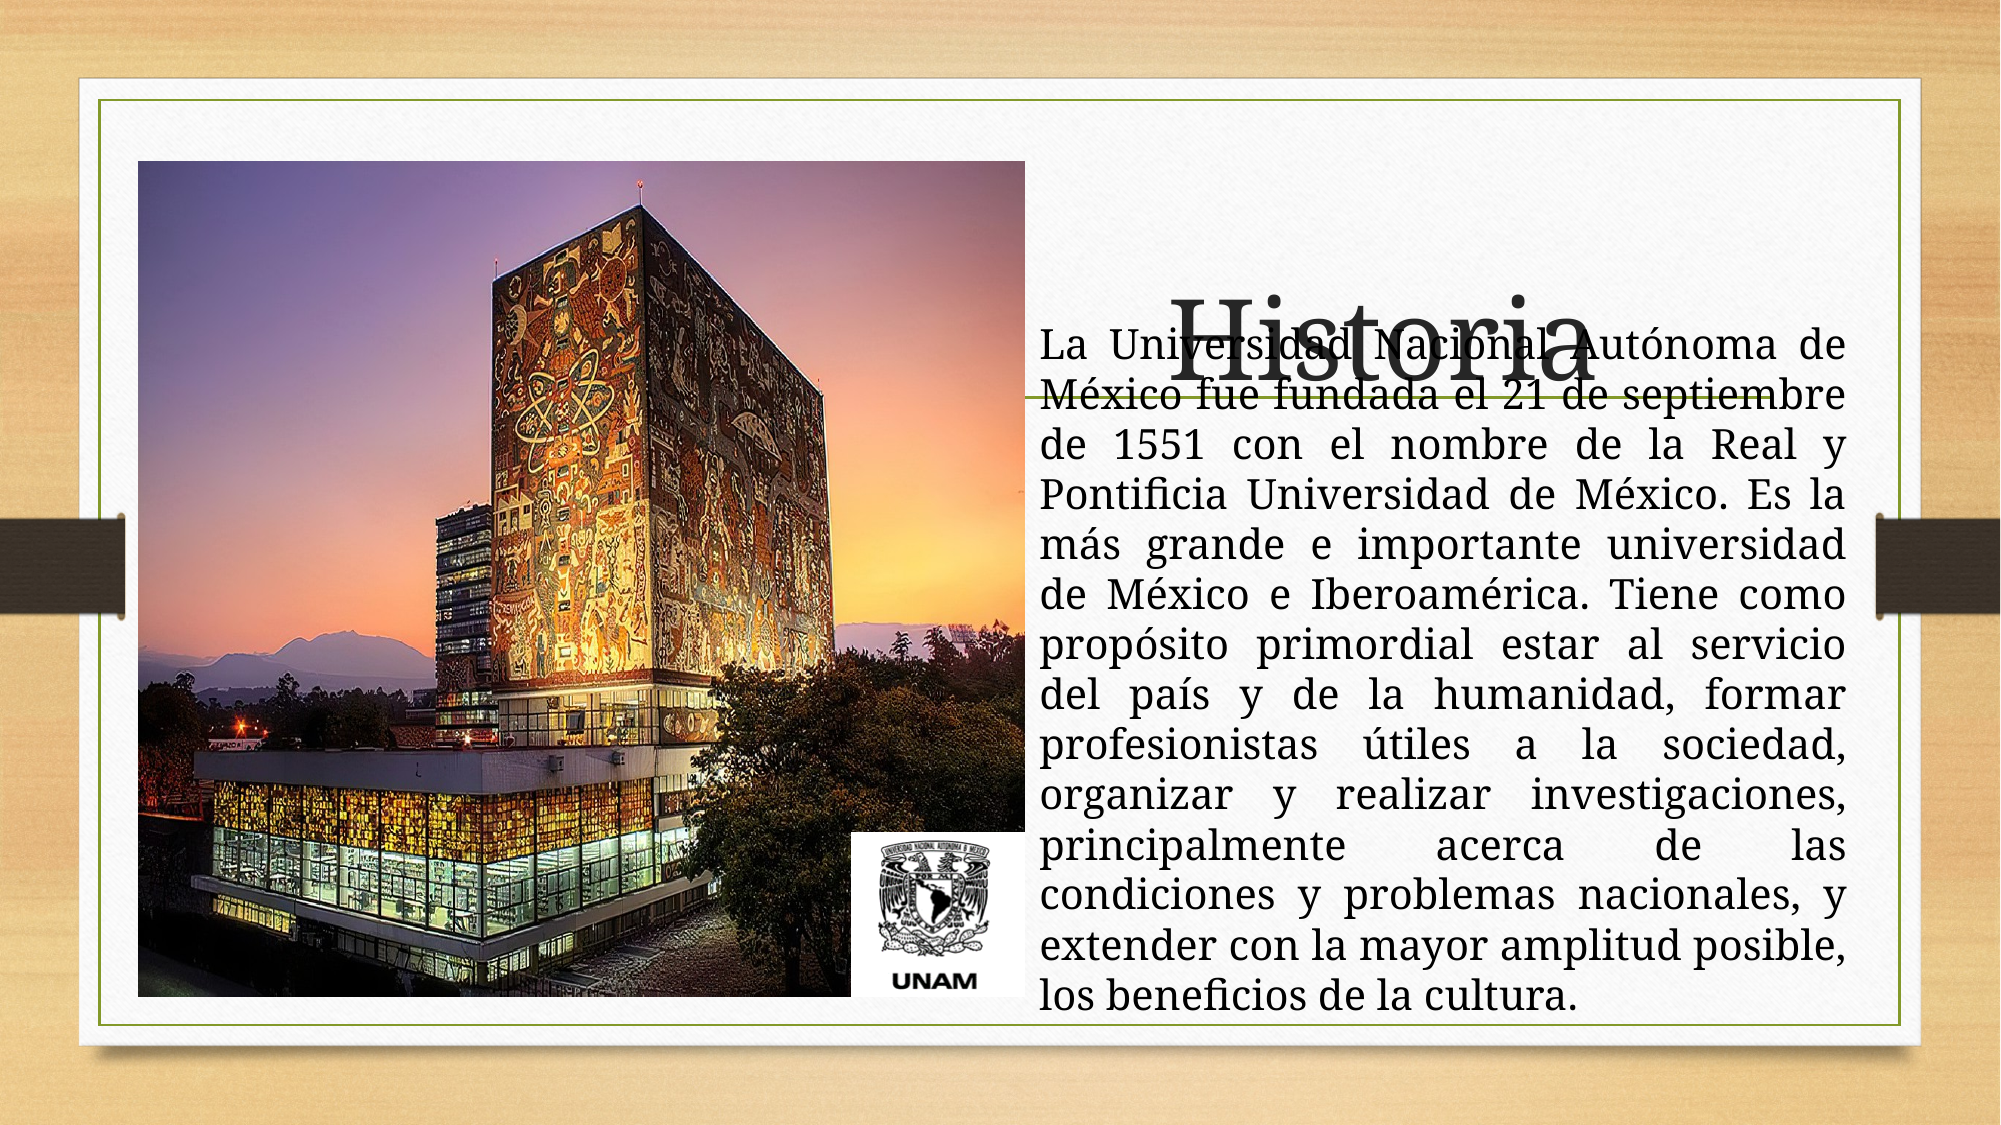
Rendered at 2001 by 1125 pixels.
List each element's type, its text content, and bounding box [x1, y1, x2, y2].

title Historia [1025, 161, 1788, 375]
picture [0, 0, 2001, 1125]
list La Universidad Nacional Autónoma de México fue fundada el 21 de septiembre de 1551 con el nombre de la Real y Pontificia Universidad de México. Es la más grande e importante universidad de México e Iberoamérica. Tiene como propósito primordial estar al servicio del país y de la humanidad, formar profesionistas útiles a la sociedad, organizar y realizar investigaciones, principalmente acerca de las condiciones y problemas nacionales, y extender con la mayor amplitud posible, los beneficios de la cultura. [1024, 514, 1862, 1103]
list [137, 160, 1025, 997]
